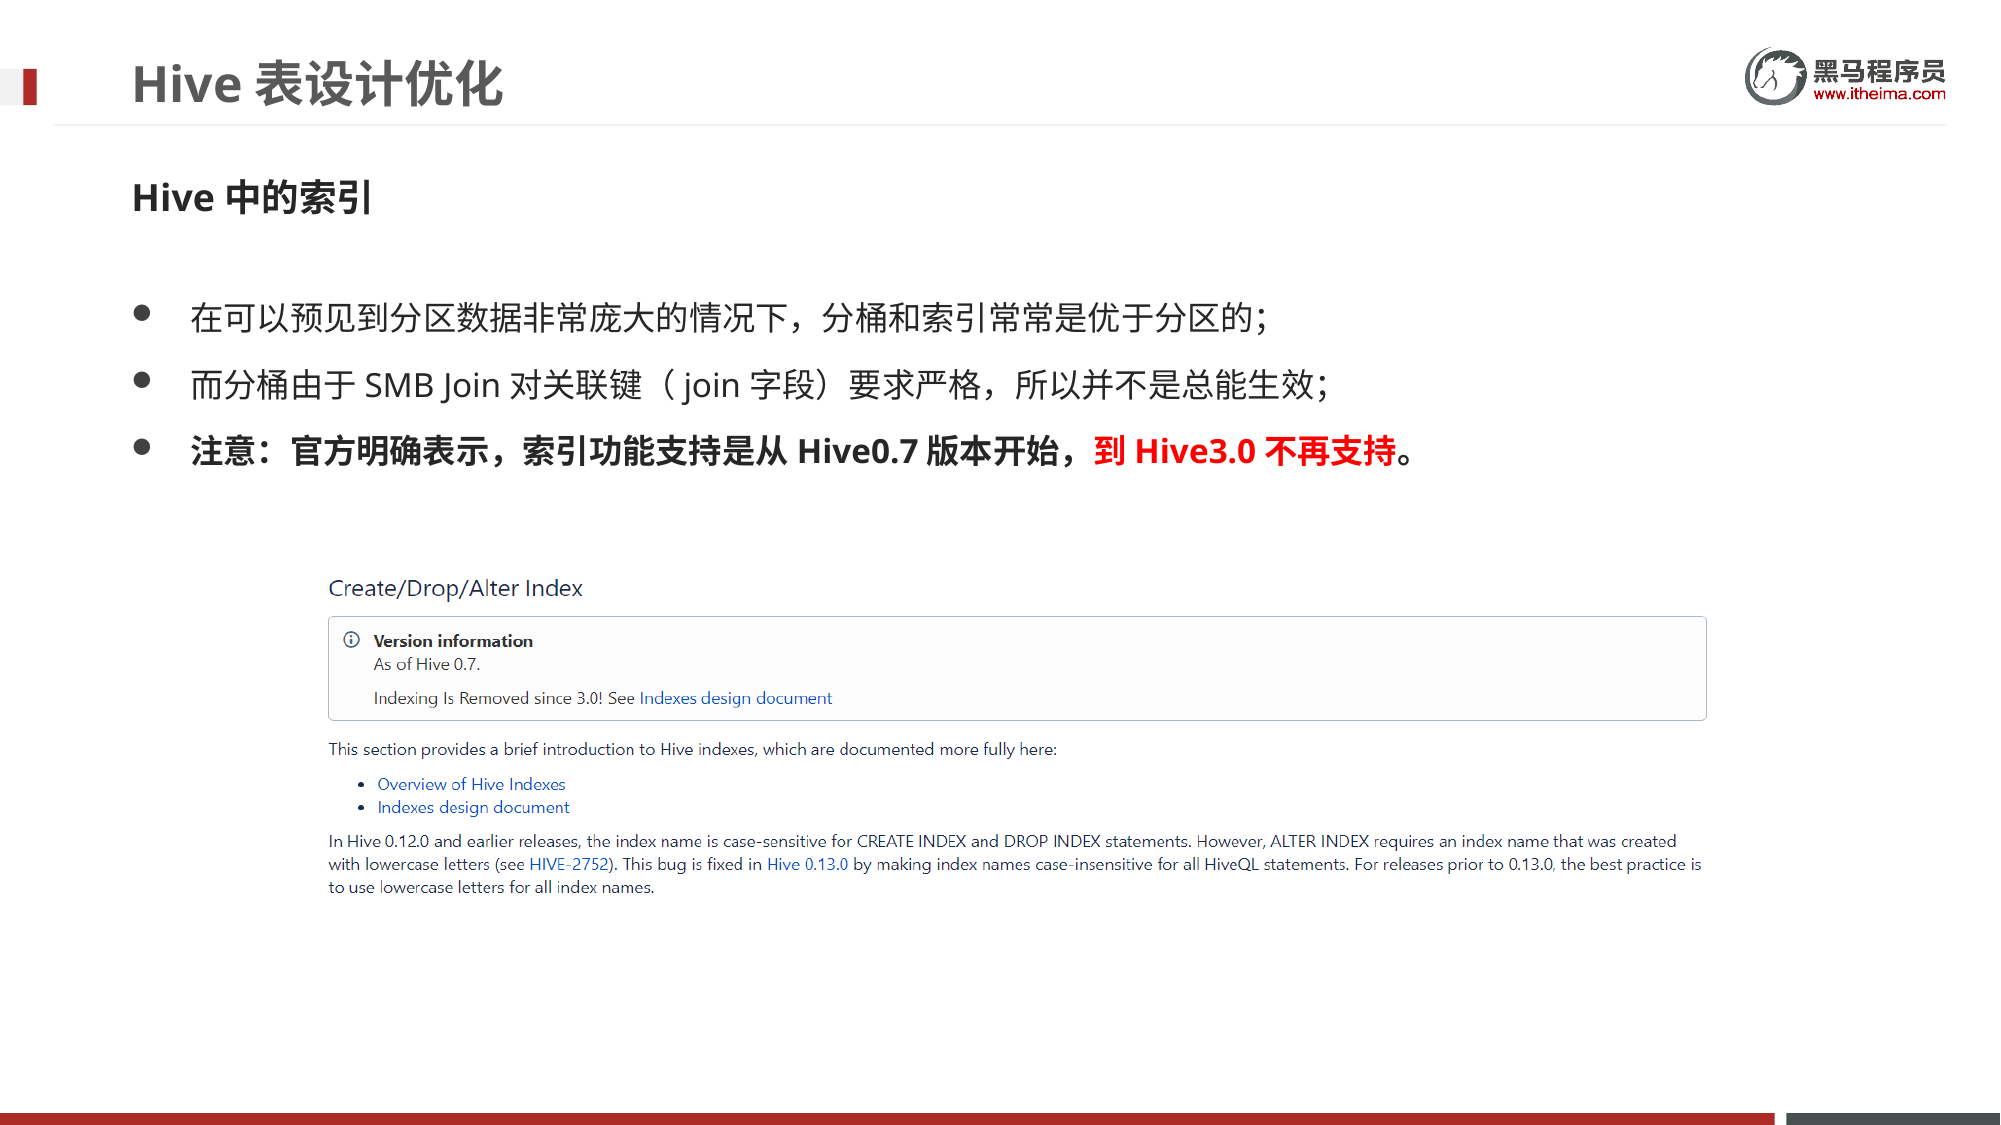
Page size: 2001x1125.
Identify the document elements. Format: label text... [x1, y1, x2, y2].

list Hive中的索引 [116, 154, 1880, 239]
picture [310, 572, 1732, 912]
list 在可以预见到分区数据非常庞大的情况下，分桶和索引常常是优于分区的； 而分桶由于SMB Join对关联键（join字段）要求严格，所以并不是总能生效； 注意：官方明确表示，索引功能支持是从Hive0.7版本开始，到Hive3.0不再支持。 [116, 270, 1925, 963]
title Hive表设计优化 [116, 40, 1556, 125]
picture [1744, 46, 1946, 106]
